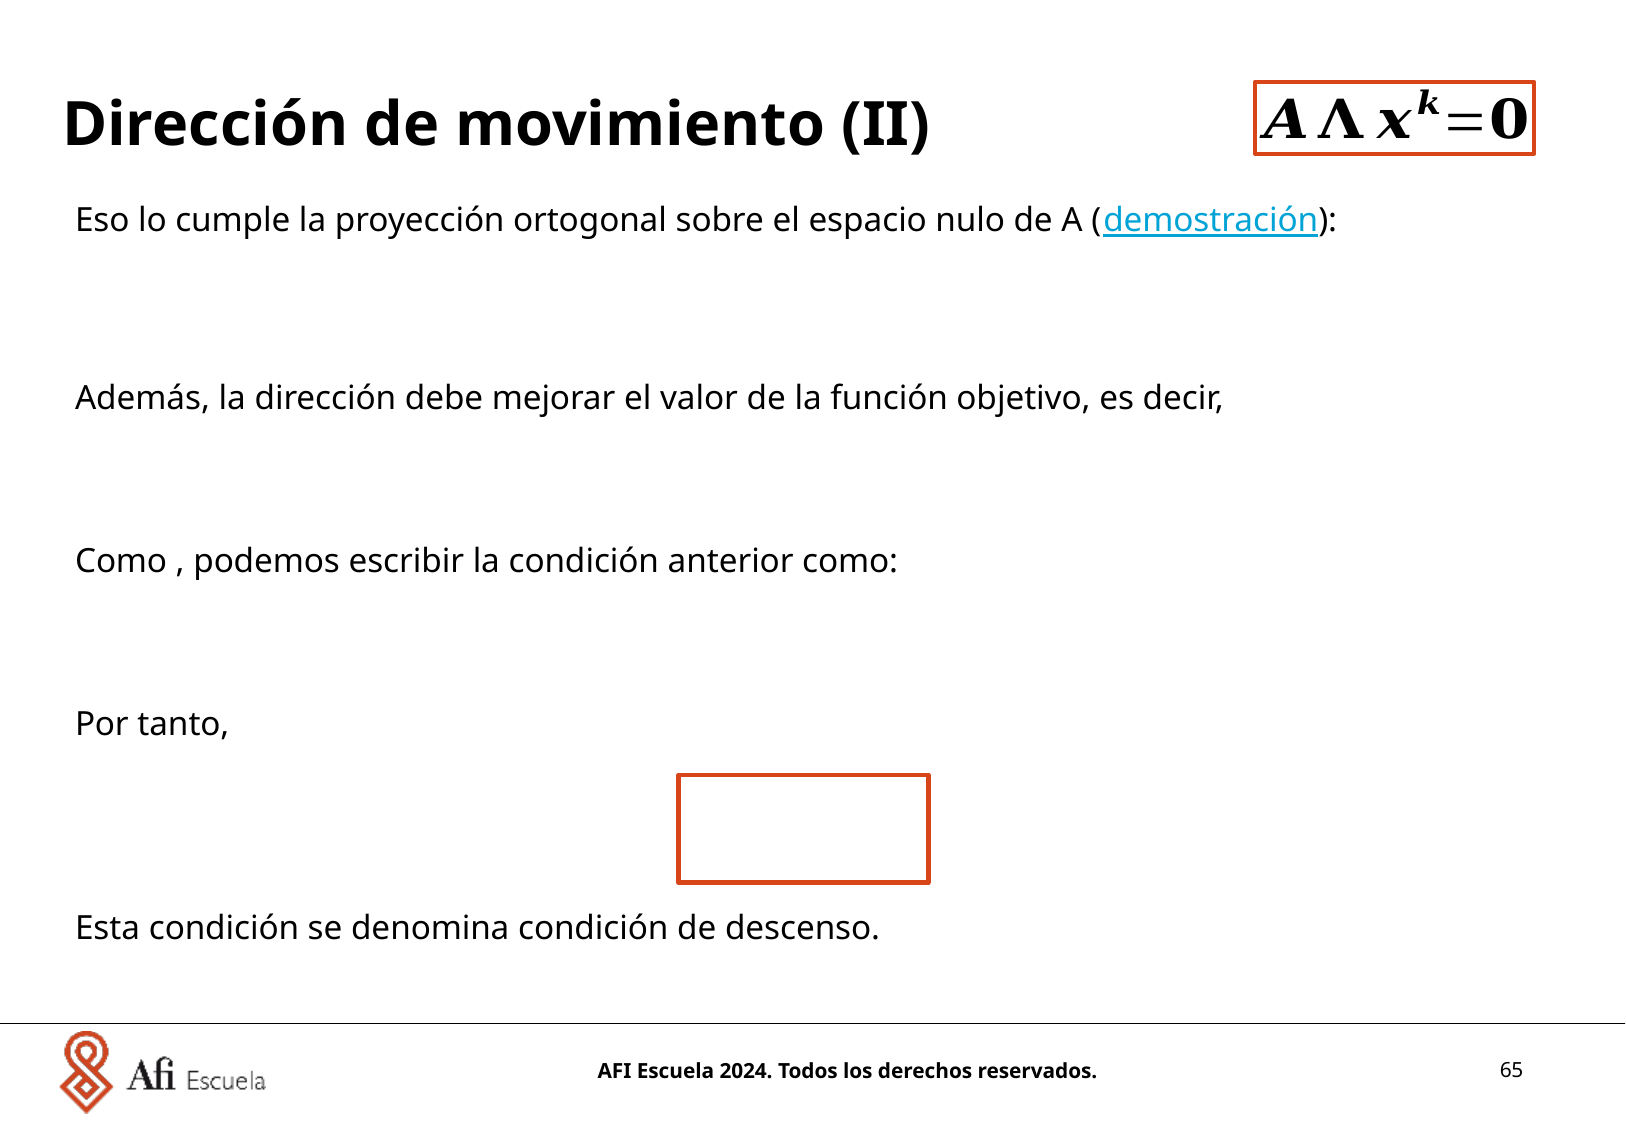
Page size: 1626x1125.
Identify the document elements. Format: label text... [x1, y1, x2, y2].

footer AFI Escuela 2024. Todos los derechos reservados. [507, 1043, 1188, 1098]
picture [59, 1031, 266, 1114]
slide_number 65 [1367, 1049, 1539, 1092]
list Dirección de movimiento (II) [47, 76, 1415, 172]
